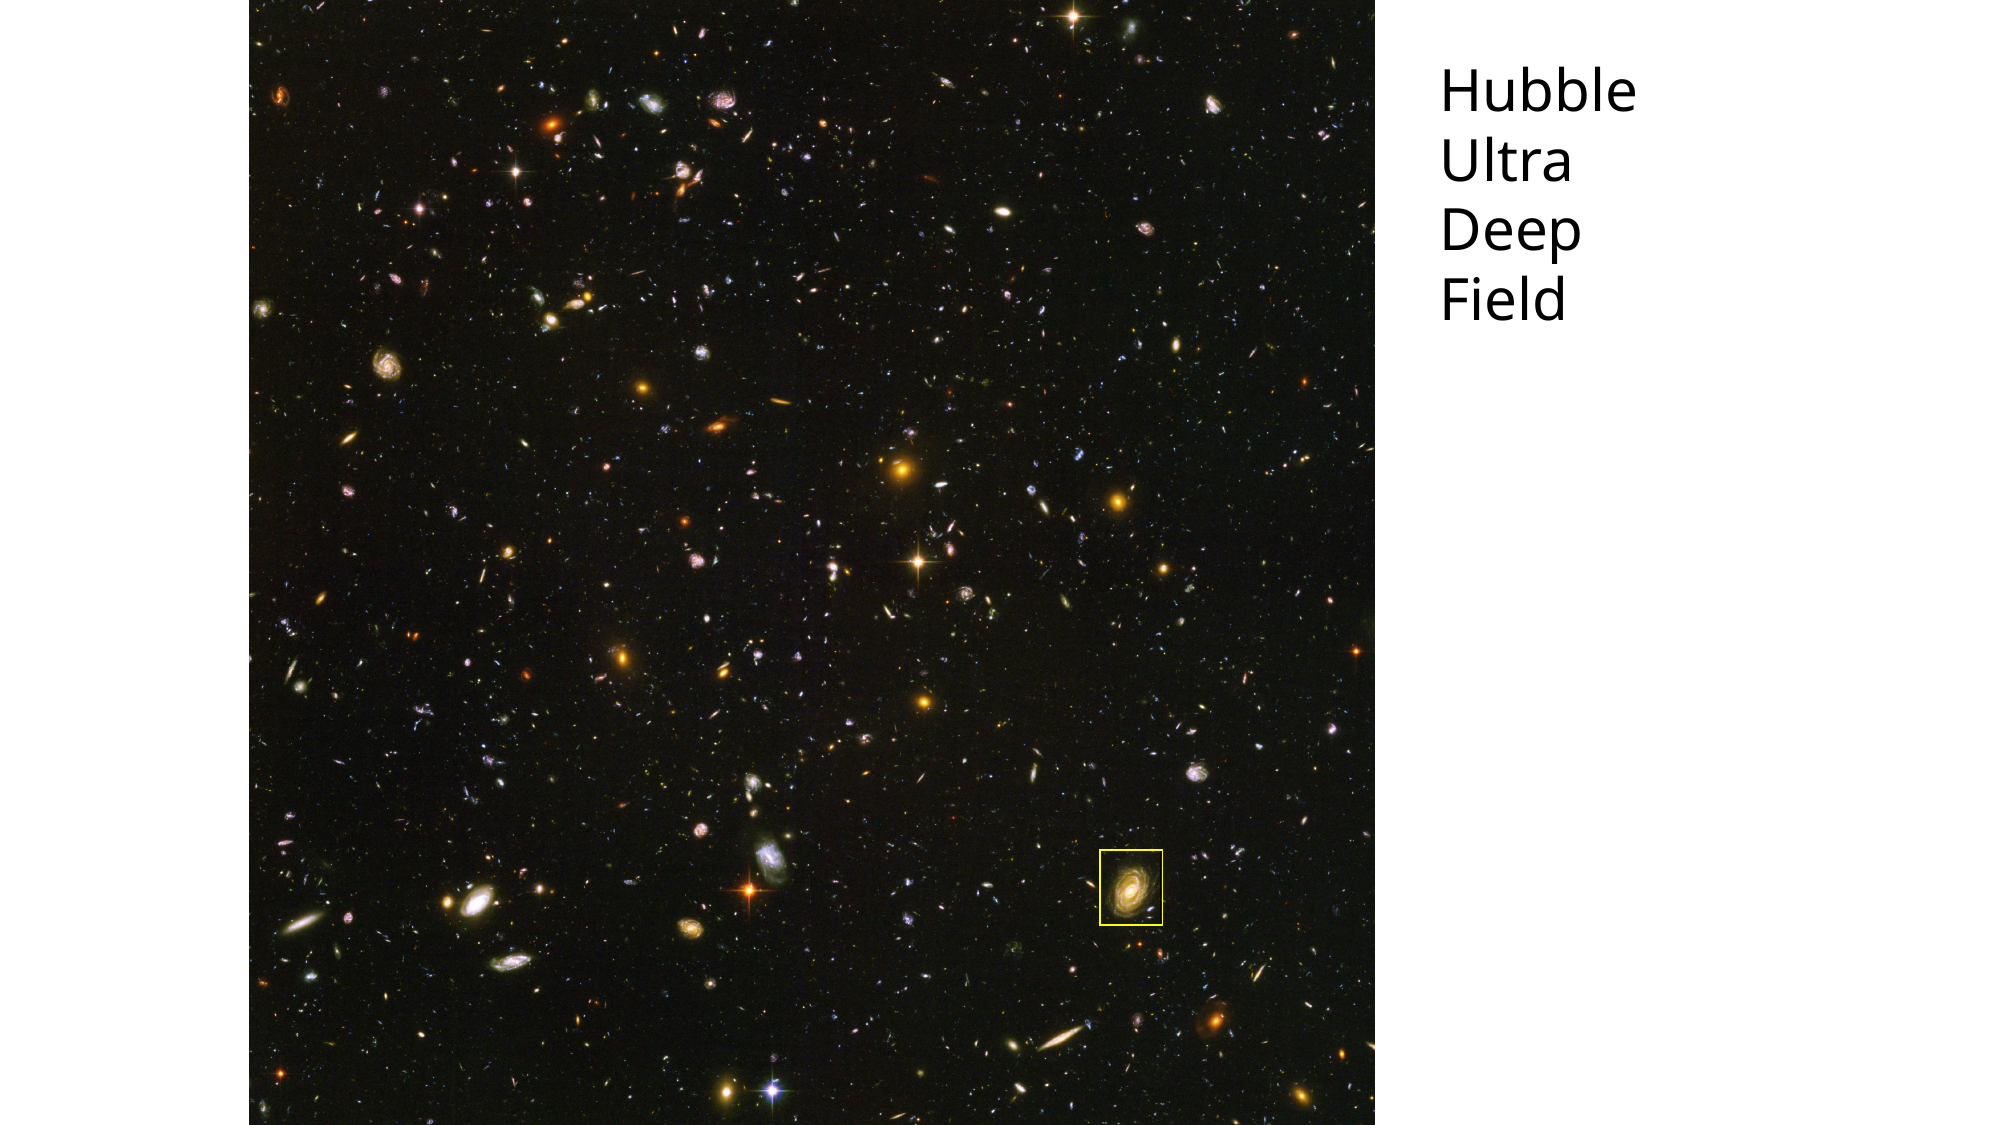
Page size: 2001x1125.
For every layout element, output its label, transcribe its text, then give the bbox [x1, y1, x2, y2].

picture [249, 0, 1376, 1125]
text_box Hubble Ultra Deep Field [1424, 45, 1663, 340]
